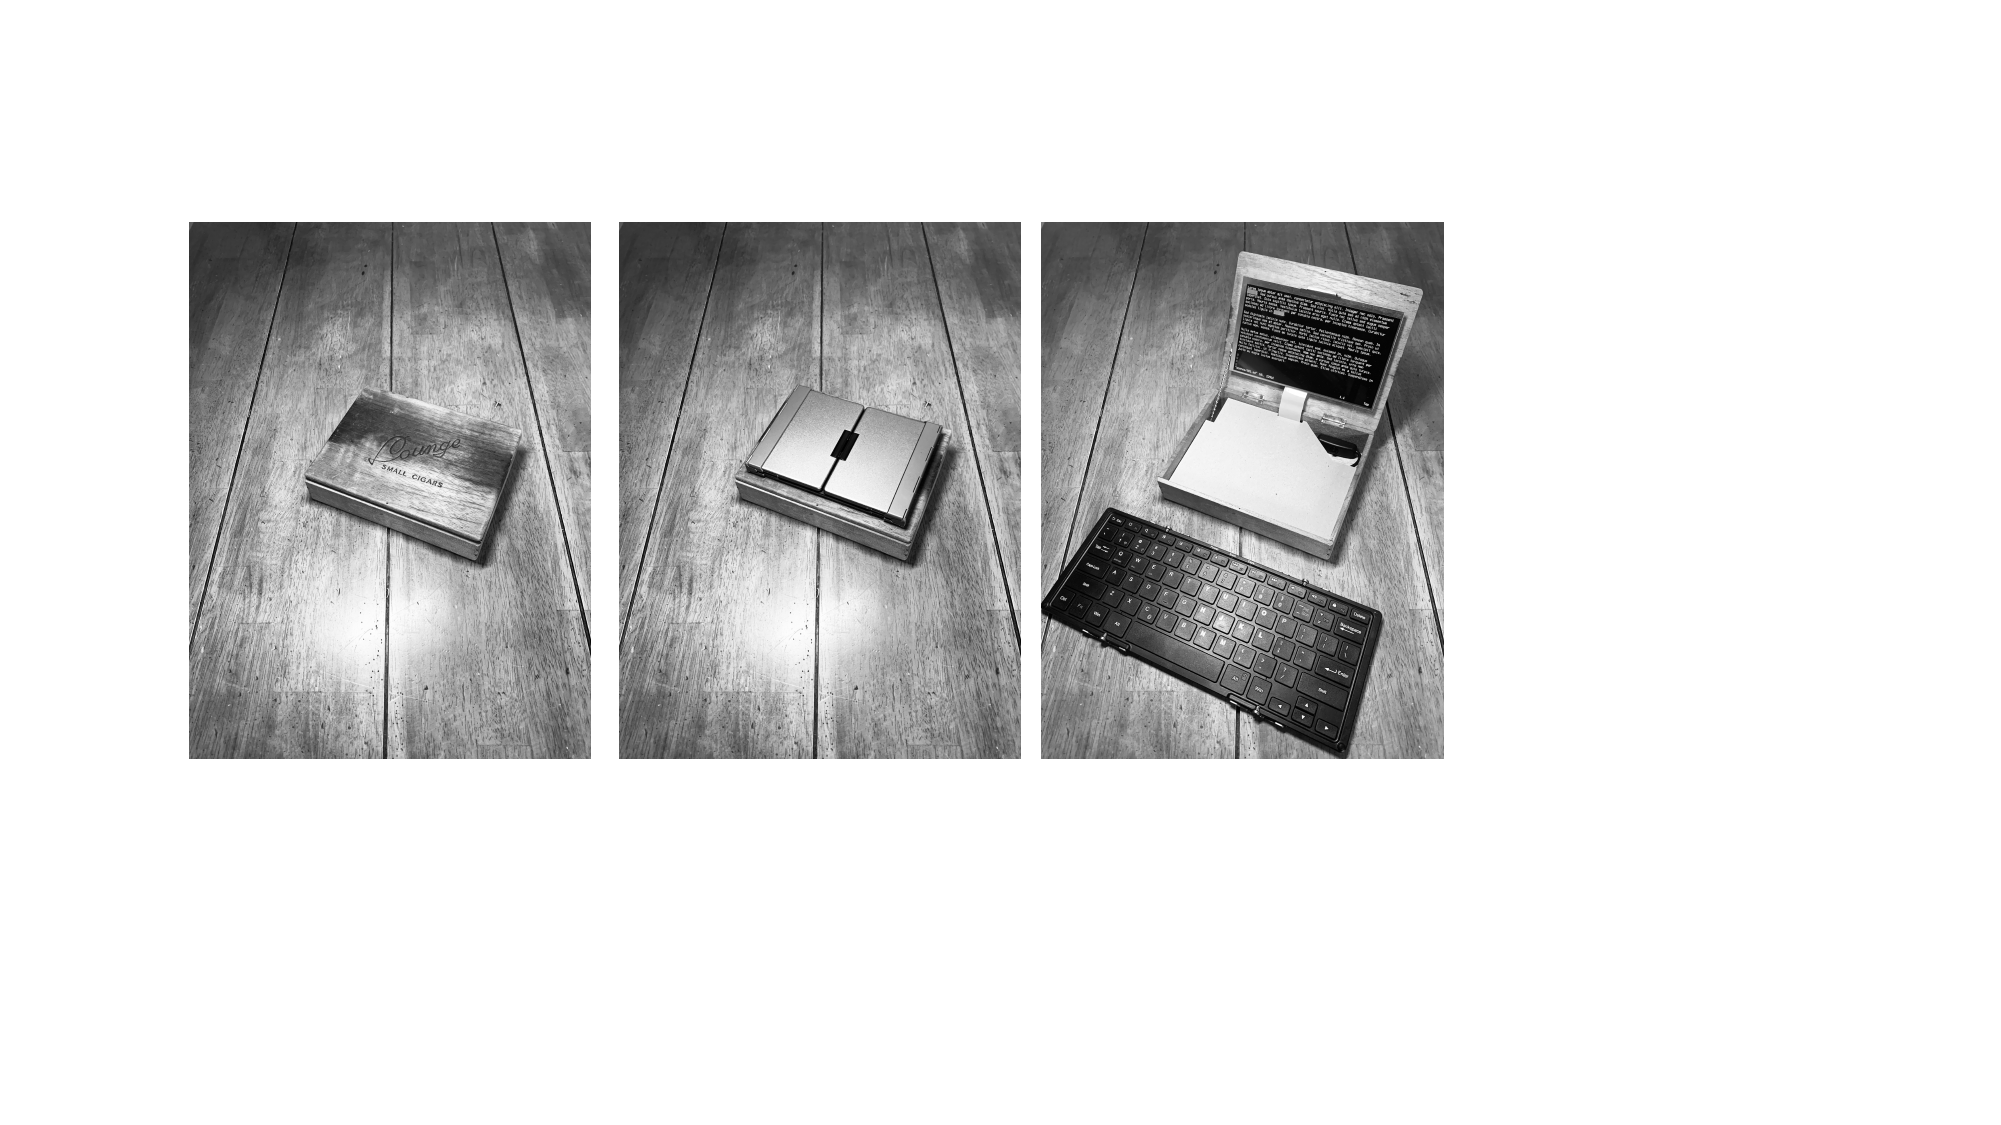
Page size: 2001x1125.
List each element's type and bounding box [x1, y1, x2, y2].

picture [1041, 222, 1444, 759]
picture [619, 222, 1021, 759]
picture [189, 222, 591, 759]
